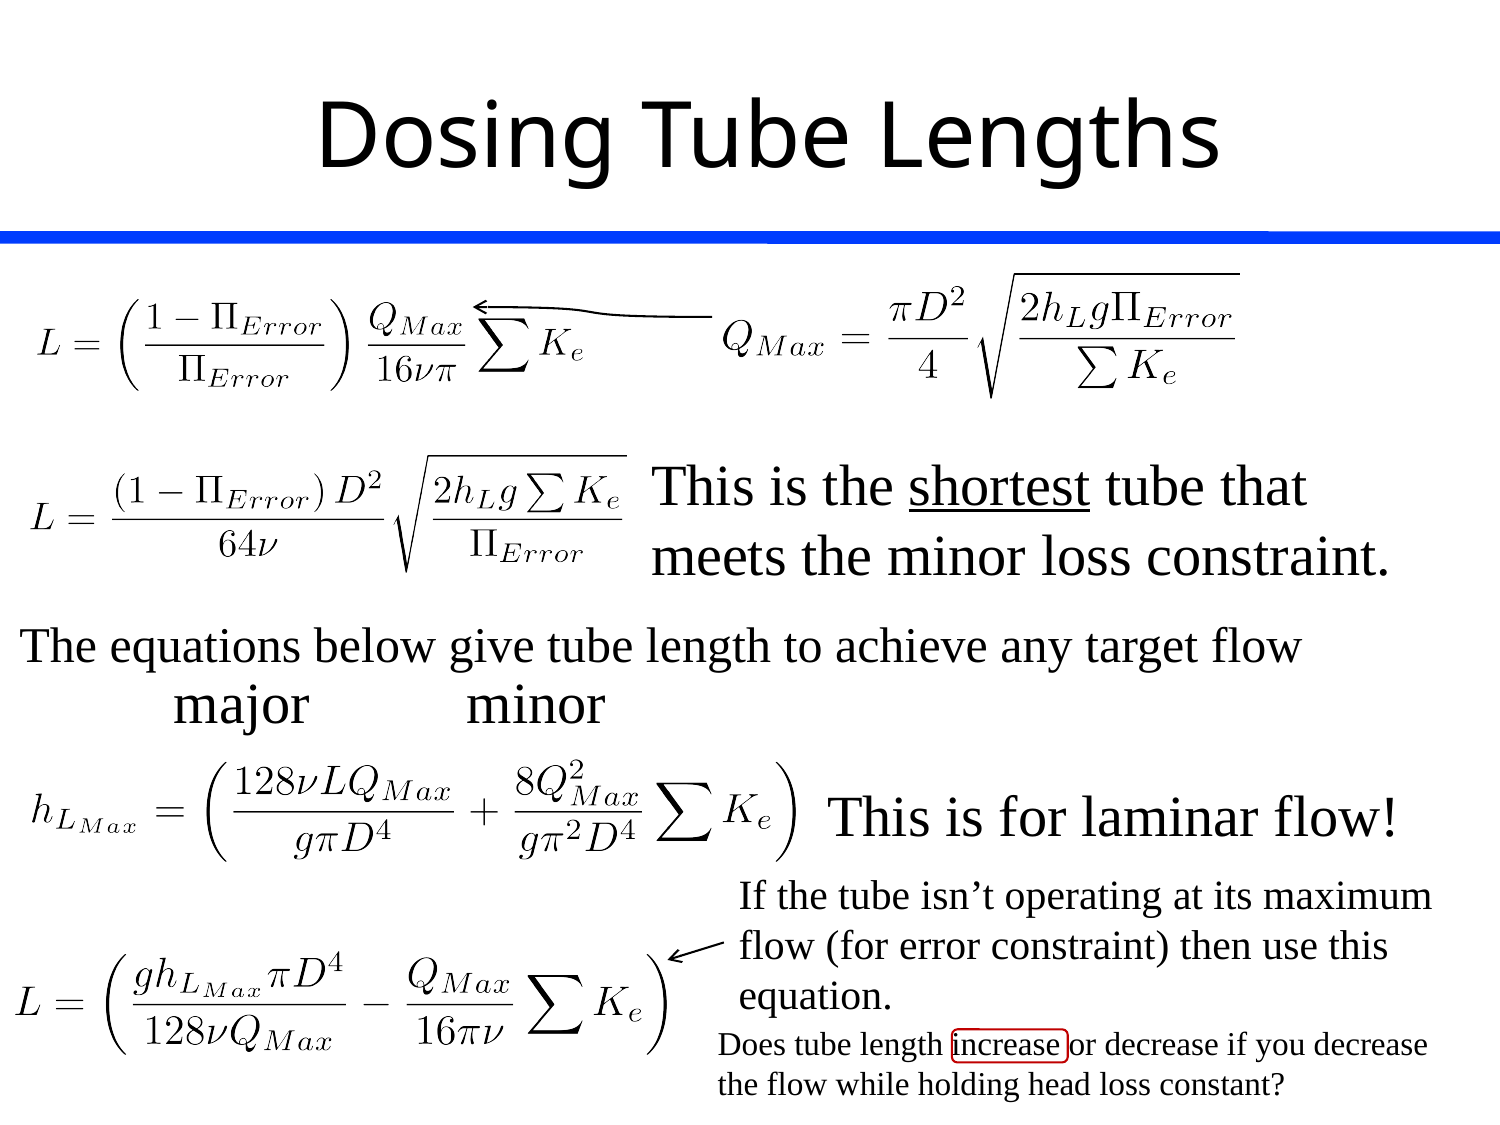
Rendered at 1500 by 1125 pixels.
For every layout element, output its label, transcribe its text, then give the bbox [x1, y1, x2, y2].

text_box major [159, 680, 340, 743]
picture [14, 951, 667, 1055]
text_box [667, 943, 725, 961]
picture [723, 273, 1240, 399]
text_box This is the shortest tube that meets the minor loss constraint. [636, 439, 1469, 595]
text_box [586, 306, 713, 318]
text_box Does tube length increase or decrease if you decrease the flow while holding head loss constant? [702, 1014, 1480, 1109]
picture [32, 759, 796, 862]
text_box This is for laminar flow! [812, 770, 1416, 856]
title Dosing Tube Lengths [75, 37, 1463, 225]
text_box If the tube isn’t operating at its maximum flow (for error constraint) then use this equation. [723, 860, 1500, 1025]
picture [30, 455, 628, 573]
text_box The equations below give tube length to achieve any target flow [4, 605, 1319, 680]
text_box minor [452, 680, 622, 743]
picture [37, 298, 583, 391]
text_box [951, 1029, 1068, 1063]
